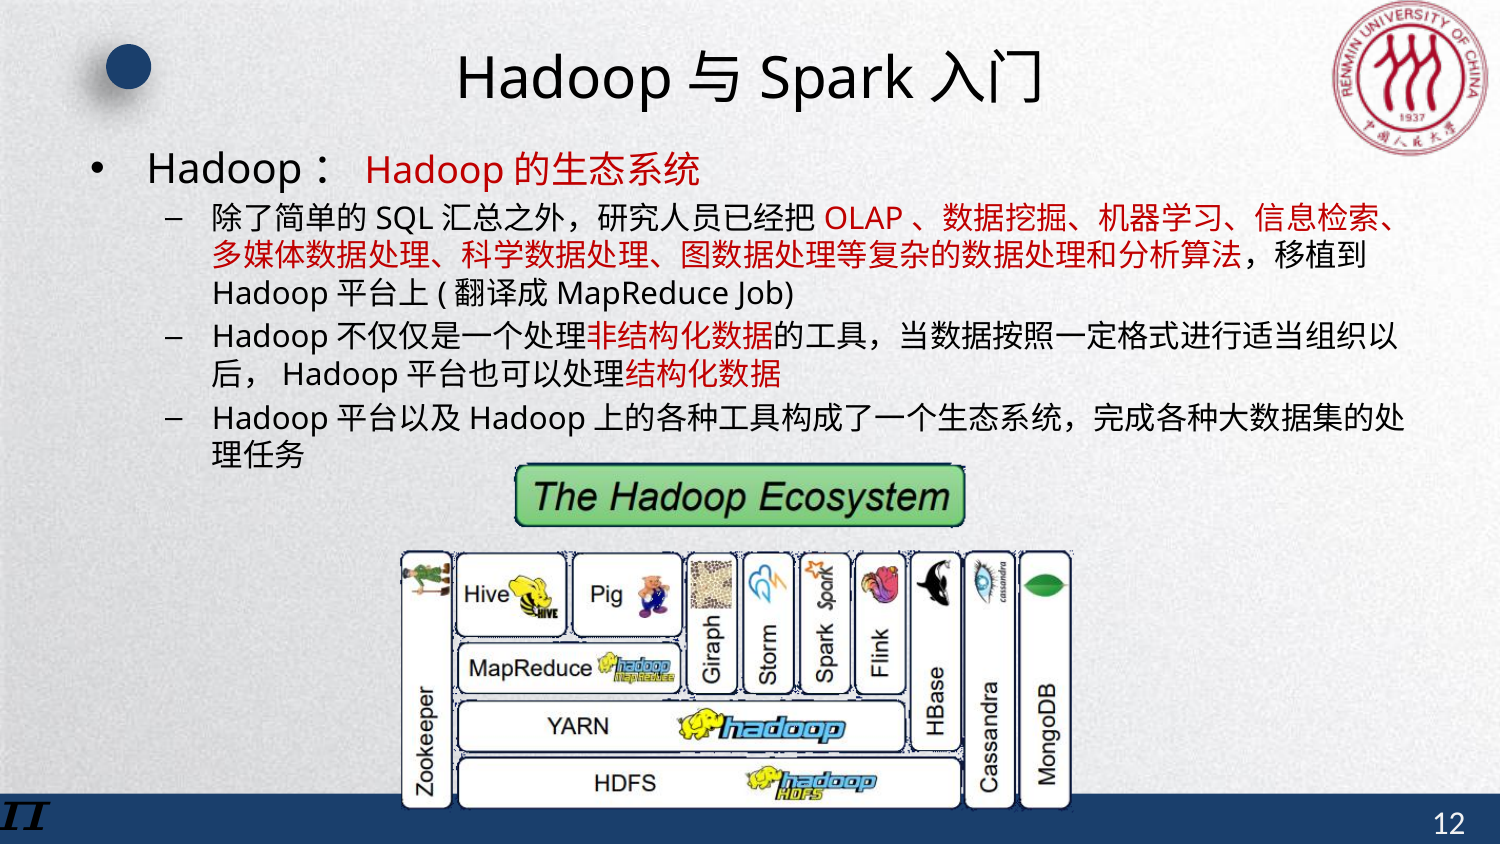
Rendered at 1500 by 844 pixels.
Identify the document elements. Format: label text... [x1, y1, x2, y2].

picture [0, 0, 1500, 822]
list Hadoop：Hadoop的生态系统 除了简单的SQL汇总之外，研究人员已经把OLAP、数据挖掘、机器学习、信息检索、多媒体数据处理、科学数据处理、图数据处理等复杂的数据处理和分析算法，移植到Hadoop平台上(翻译成MapReduce Job) Hadoop不仅仅是一个处理非结构化数据的工具，当数据按照一定格式进行适当组织以后，Hadoop平台也可以处理结构化数据 Hadoop平台以及Hadoop上的各种工具构成了一个生态系统，完成各种大数据集的处理任务 [75, 134, 1425, 781]
title Hadoop与Spark入门 [75, 33, 1425, 116]
